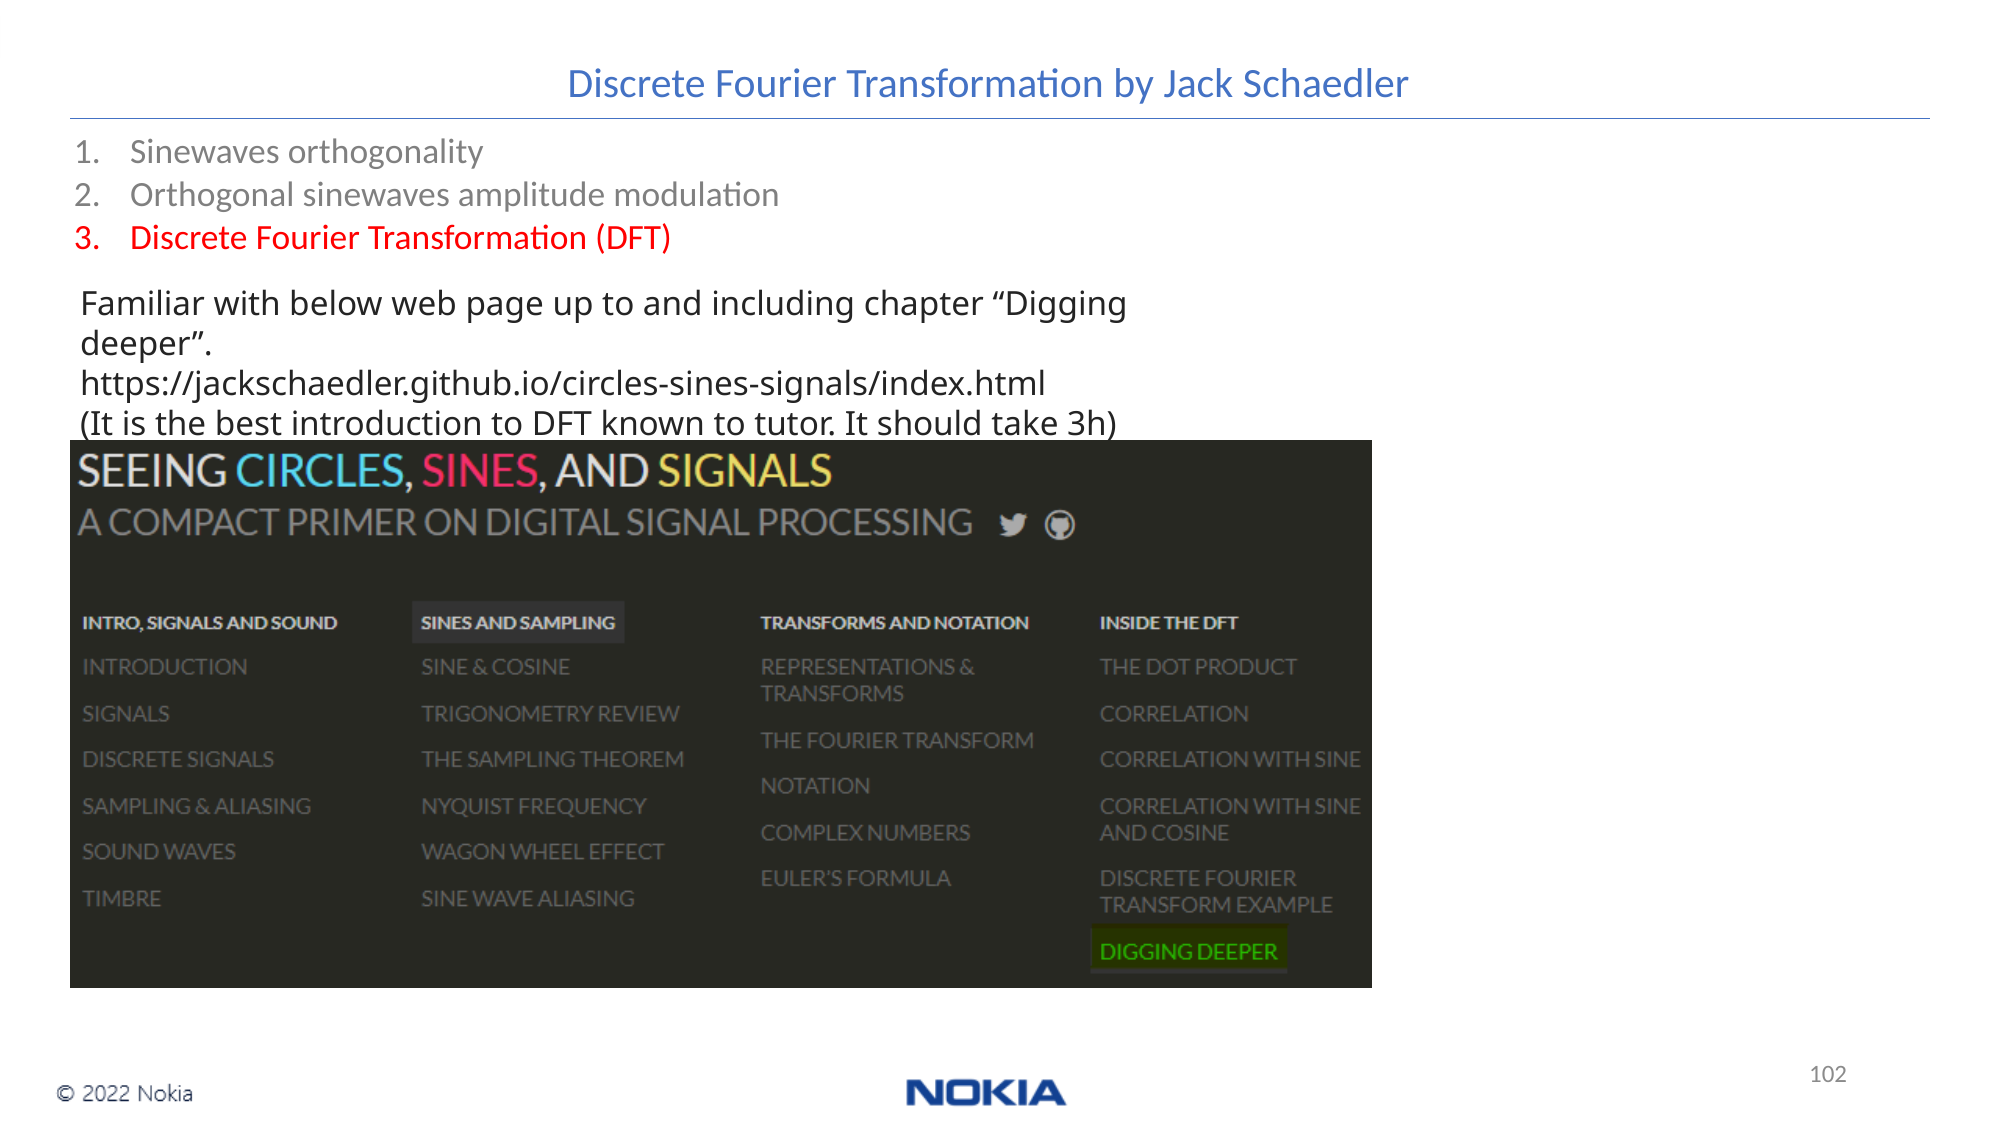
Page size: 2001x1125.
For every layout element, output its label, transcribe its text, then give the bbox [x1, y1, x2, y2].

text_box Familiar with below web page up to and including chapter “Digging deeper”. https://jackschaedler.github.io/circles-sines-signals/index.html (It is the best introduction to DFT known to tutor. It should take 3h) [65, 274, 1181, 450]
text_box Discrete Fourier Transformation by Jack Schaedler [59, 44, 1919, 113]
slide_number 102 [1412, 1042, 1863, 1103]
picture [70, 440, 1373, 988]
picture [36, 1066, 1167, 1111]
text_box Sinewaves orthogonality Orthogonal sinewaves amplitude modulation Discrete Fourier Transformation (DFT) [59, 121, 810, 264]
